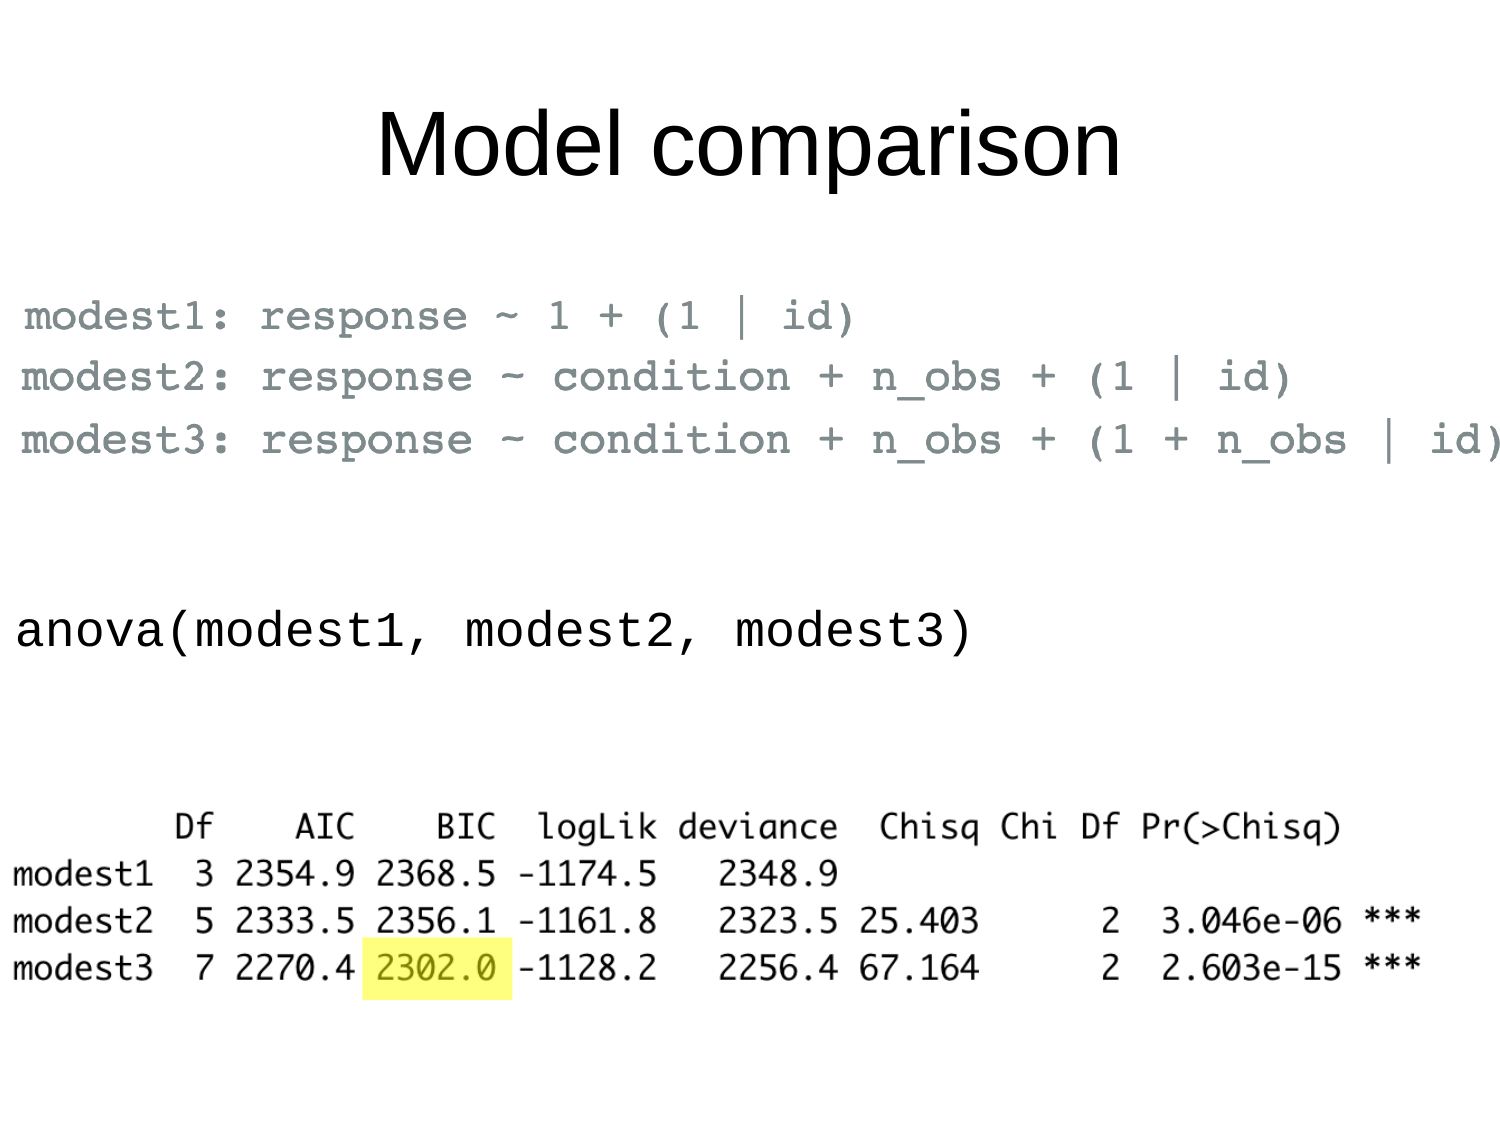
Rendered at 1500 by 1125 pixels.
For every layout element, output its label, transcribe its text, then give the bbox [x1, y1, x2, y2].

text_box anova(modest1, modest2, modest3) [0, 588, 1050, 664]
picture [12, 287, 863, 348]
picture [0, 806, 1451, 1001]
title Model comparison [75, 45, 1425, 233]
picture [12, 355, 1500, 468]
